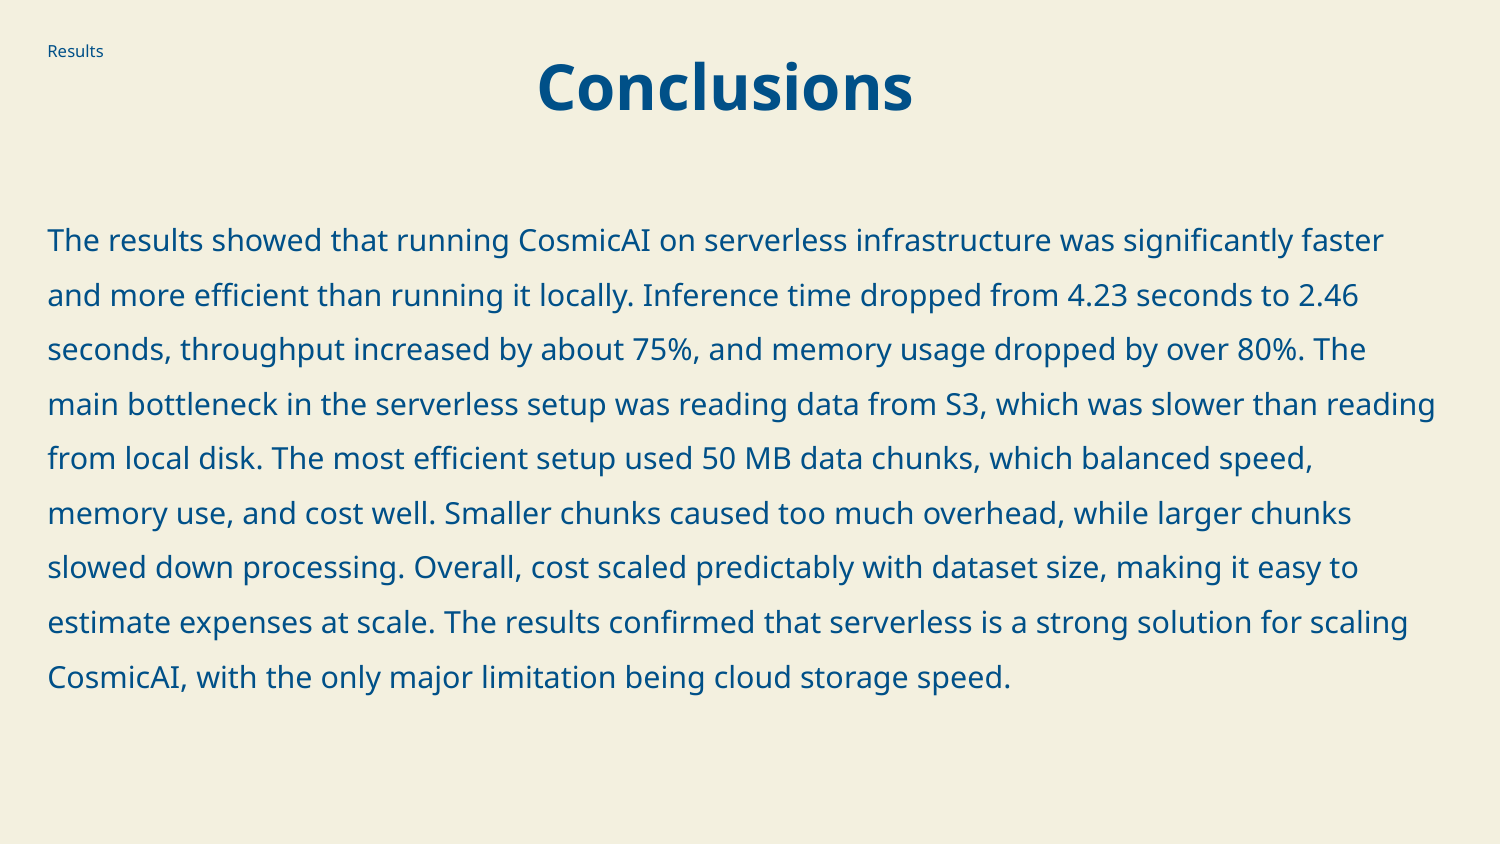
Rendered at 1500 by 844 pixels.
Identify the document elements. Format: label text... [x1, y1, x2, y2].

text_box Conclusions [521, 32, 979, 141]
list Results [32, 32, 338, 67]
subtitle The results showed that running CosmicAI on serverless infrastructure was significantly faster and more efficient than running it locally. Inference time dropped from 4.23 seconds to 2.46 seconds, throughput increased by about 75%, and memory usage dropped by over 80%. The main bottleneck in the serverless setup was reading data from S3, which was slower than reading from local disk. The most efficient setup used 50 MB data chunks, which balanced speed, memory use, and cost well. Smaller chunks caused too much overhead, while larger chunks slowed down processing. Overall, cost scaled predictably with dataset size, making it easy to estimate expenses at scale. The results confirmed that serverless is a strong solution for scaling CosmicAI, with the only major limitation being cloud storage speed. [32, 200, 1468, 782]
